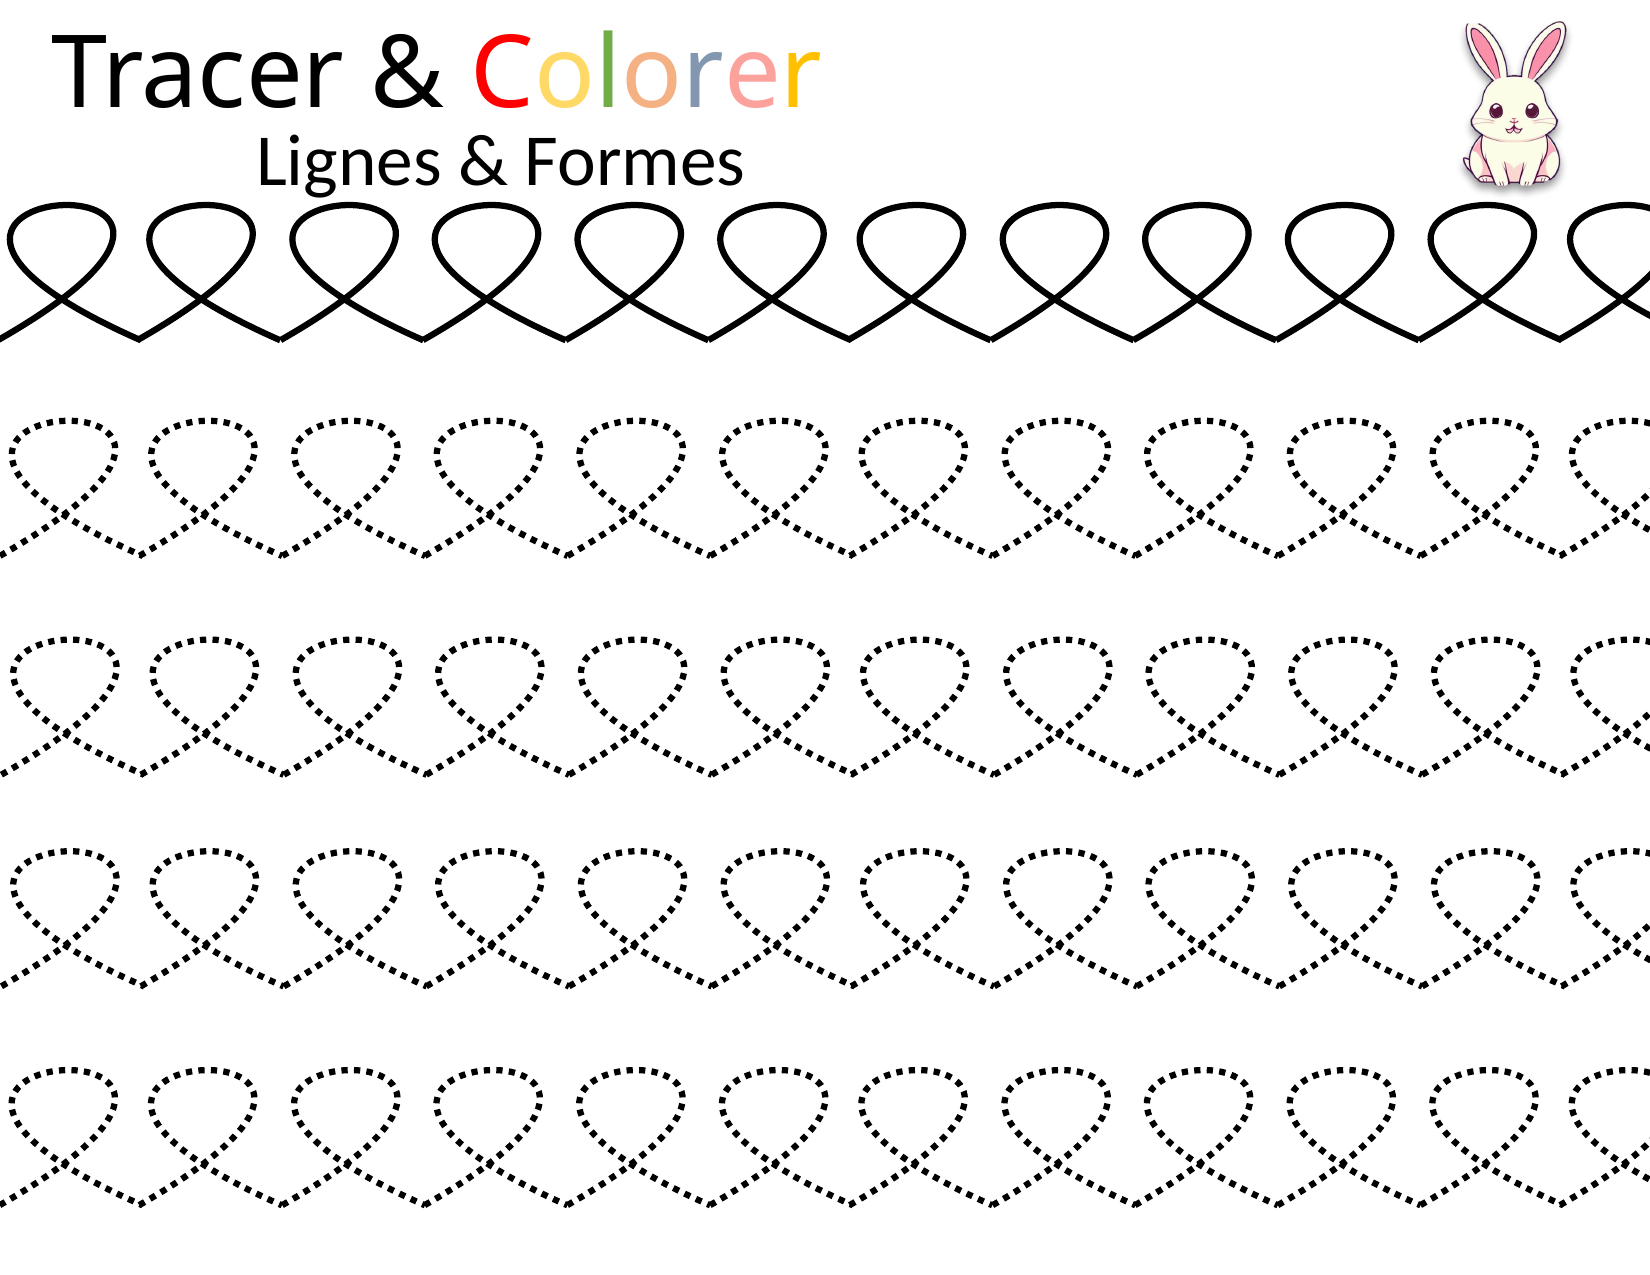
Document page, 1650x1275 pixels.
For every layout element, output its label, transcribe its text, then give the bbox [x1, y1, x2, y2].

text_box Lignes & Formes [116, 135, 886, 204]
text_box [0, 420, 1650, 557]
text_box Tracer & Colorer [36, 0, 1000, 135]
picture [1419, 18, 1607, 206]
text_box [0, 639, 1650, 776]
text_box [0, 850, 1650, 987]
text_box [0, 1069, 1650, 1206]
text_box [0, 204, 1650, 341]
